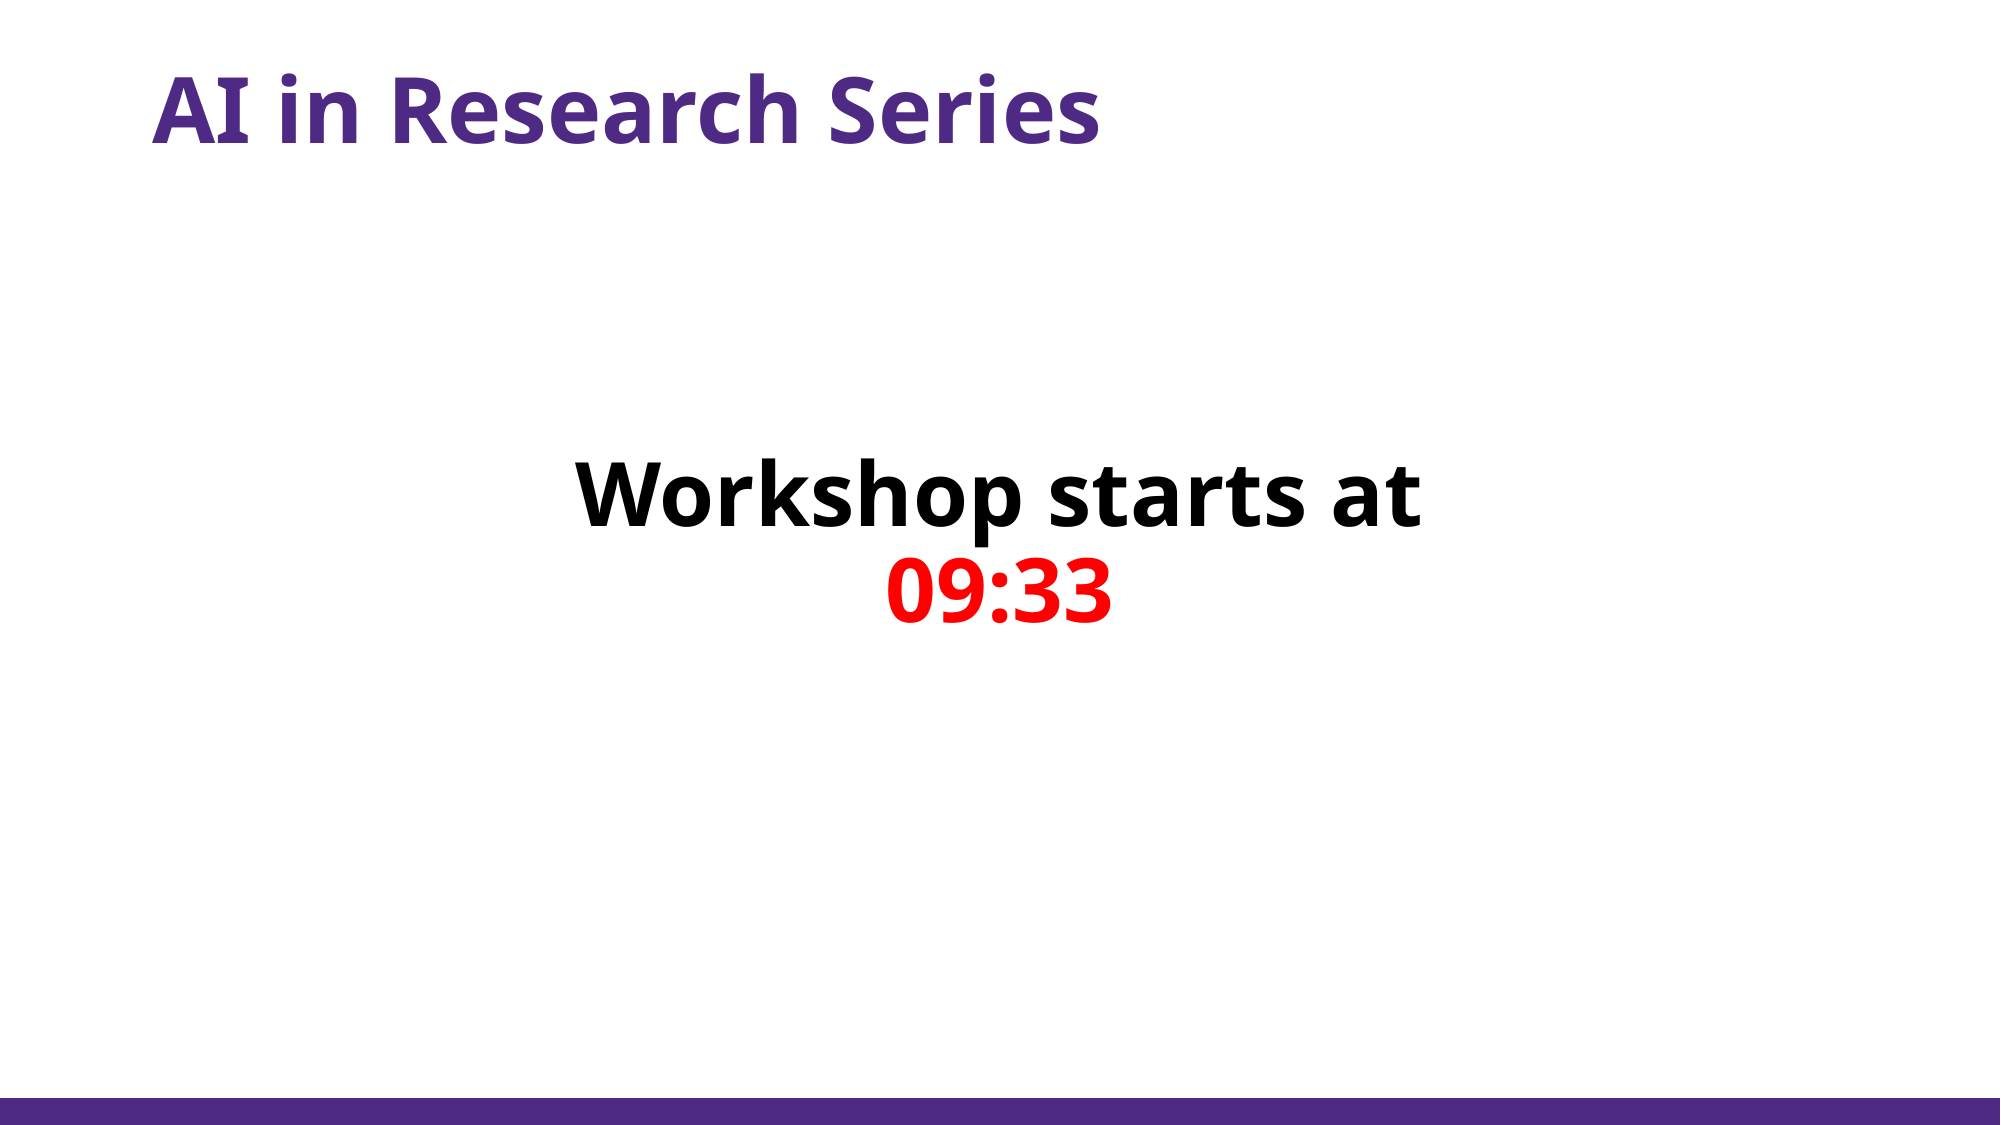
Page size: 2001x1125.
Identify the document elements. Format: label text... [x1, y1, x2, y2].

text_box Workshop starts at 09:33 [468, 441, 1532, 650]
title AI in Research Series [137, 39, 1863, 188]
